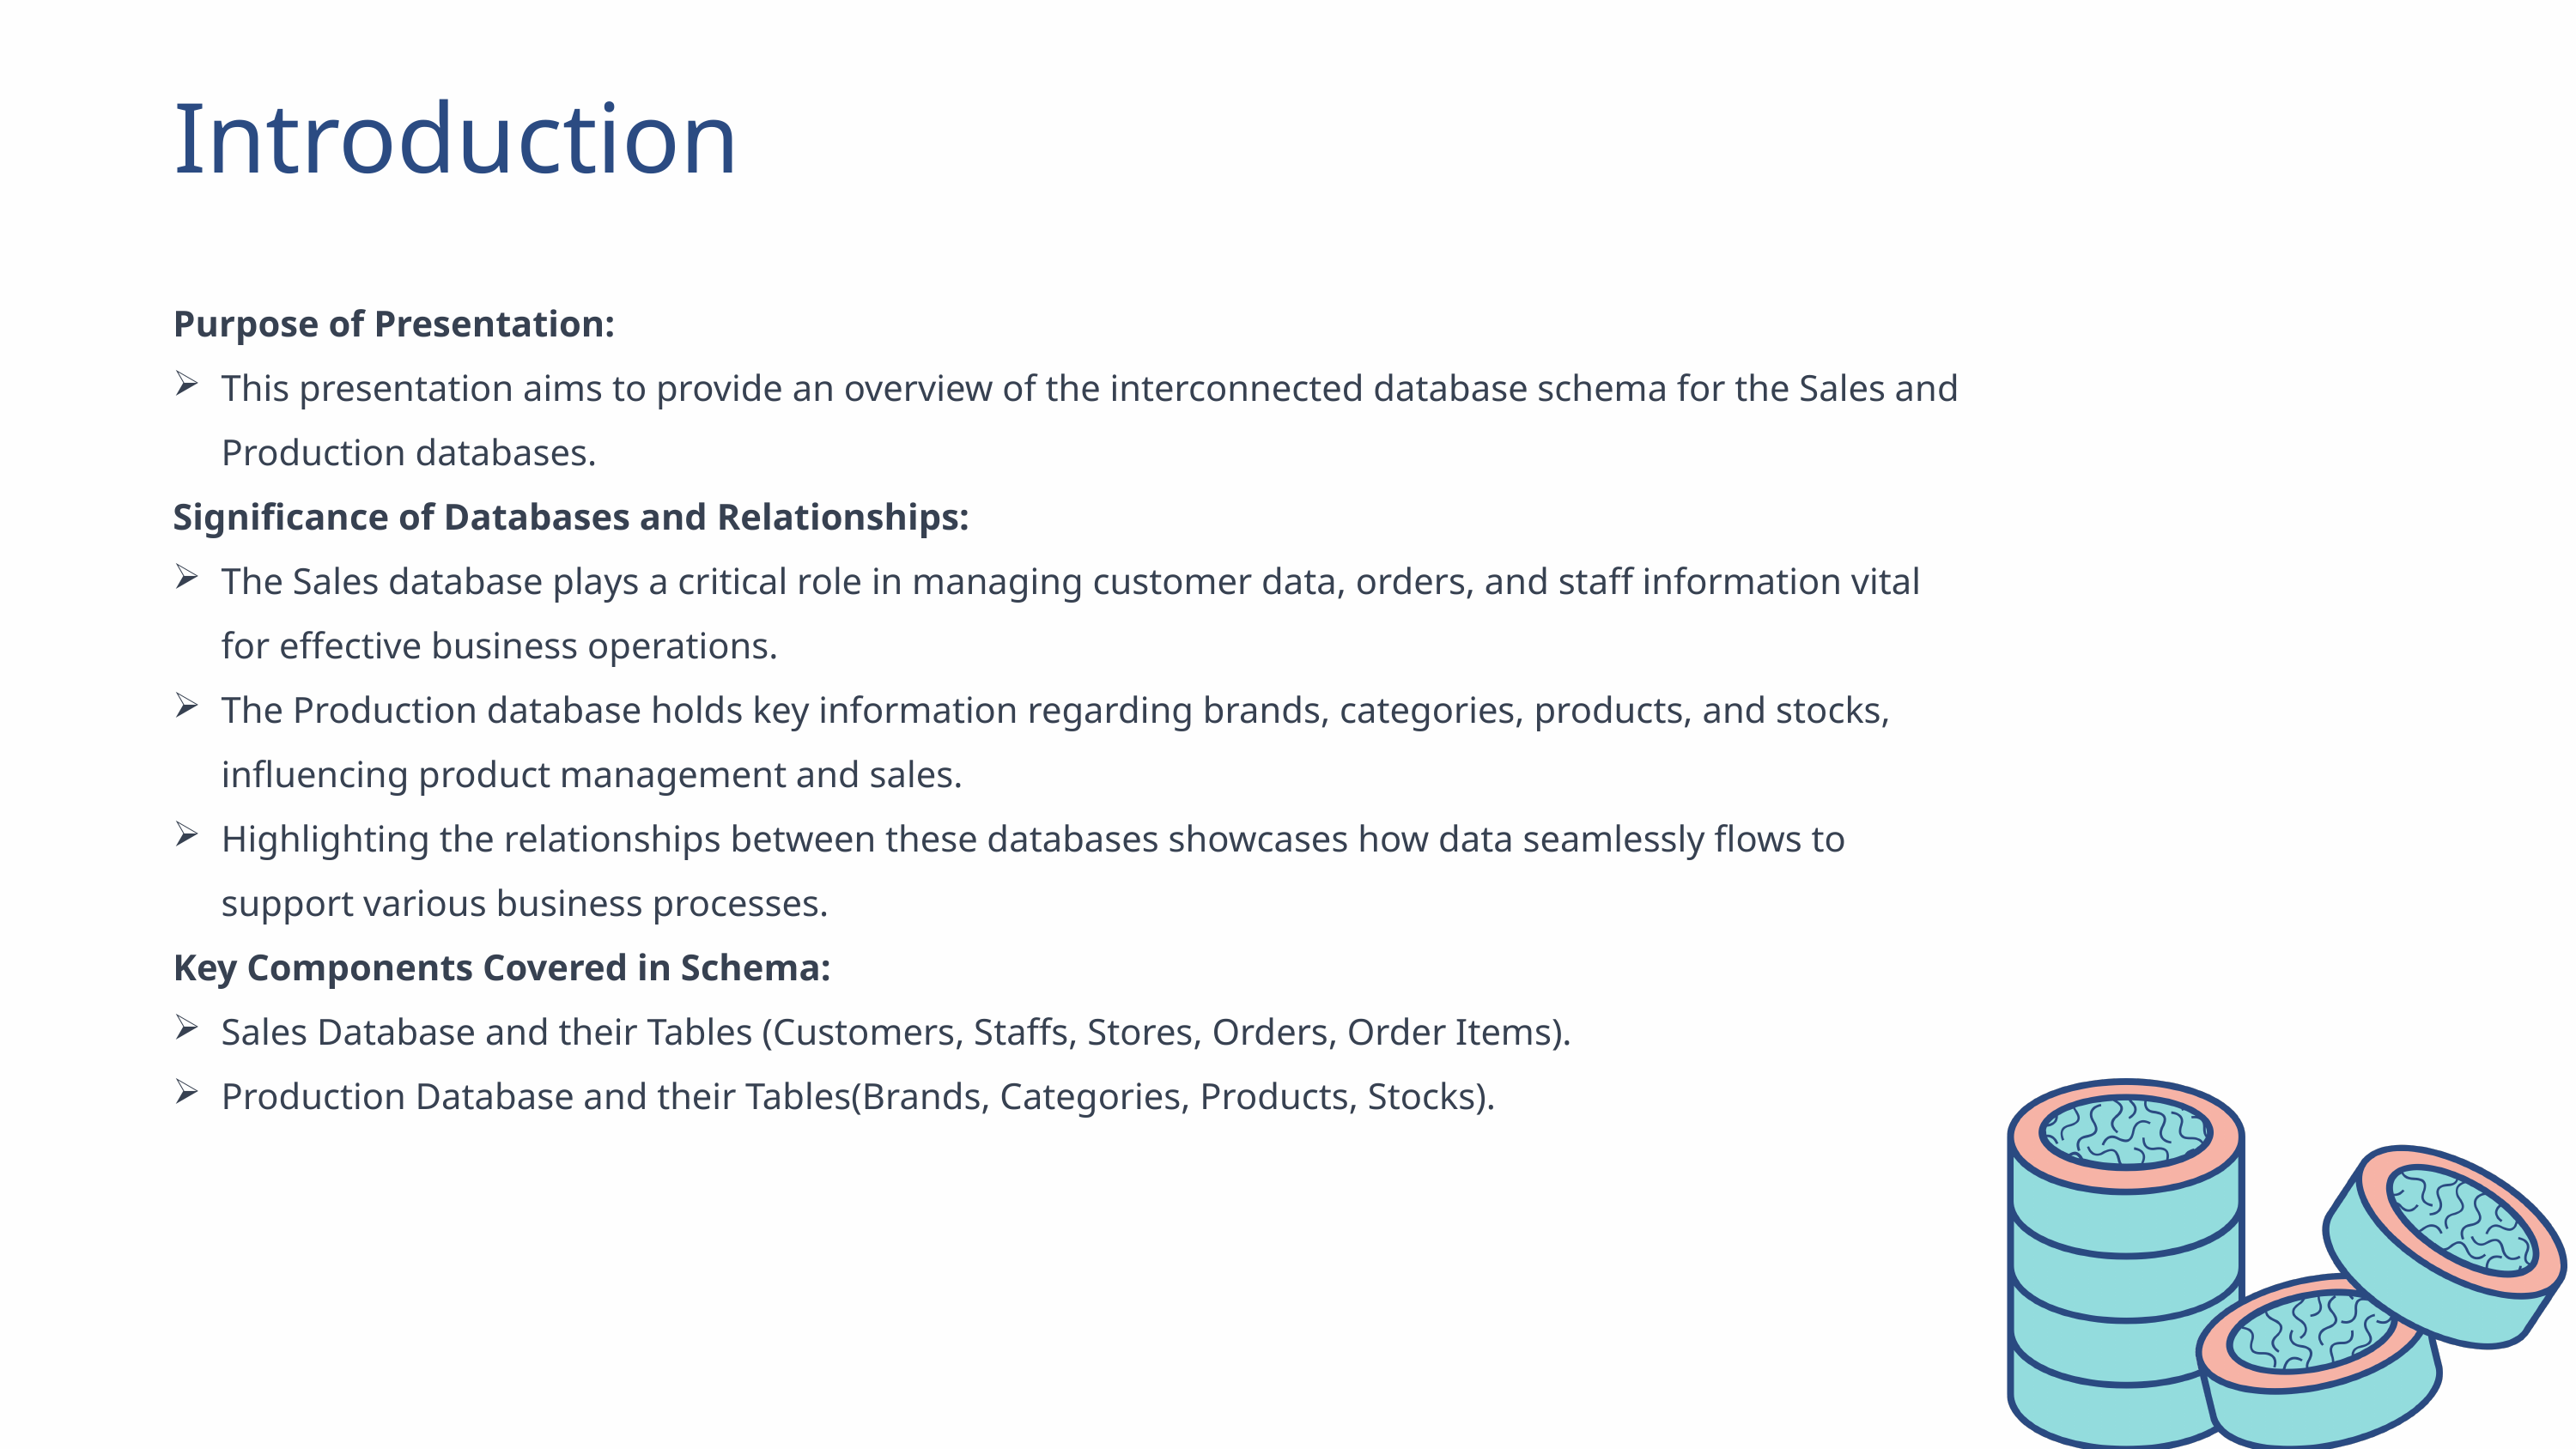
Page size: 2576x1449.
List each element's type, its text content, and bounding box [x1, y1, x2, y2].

text_box Purpose of Presentation: This presentation aims to provide an overview of the interconnected database schema for the Sales and Production databases. Significance of Databases and Relationships: The Sales database plays a critical role in managing customer data, orders, and staff information vital for effective business operations. The Production database holds key information regarding brands, categories, products, and stocks, influencing product management and sales. Highlighting the relationships between these databases showcases how data seamlessly flows to support various business processes. Key Components Covered in Schema: Sales Database and their Tables (Customers, Staffs, Stores, Orders, Order Items). Production Database and their Tables(Brands, Categories, Products, Stocks). [160, 273, 1975, 1252]
text_box Introduction [161, 70, 1922, 198]
text_box [2007, 1078, 2576, 1449]
